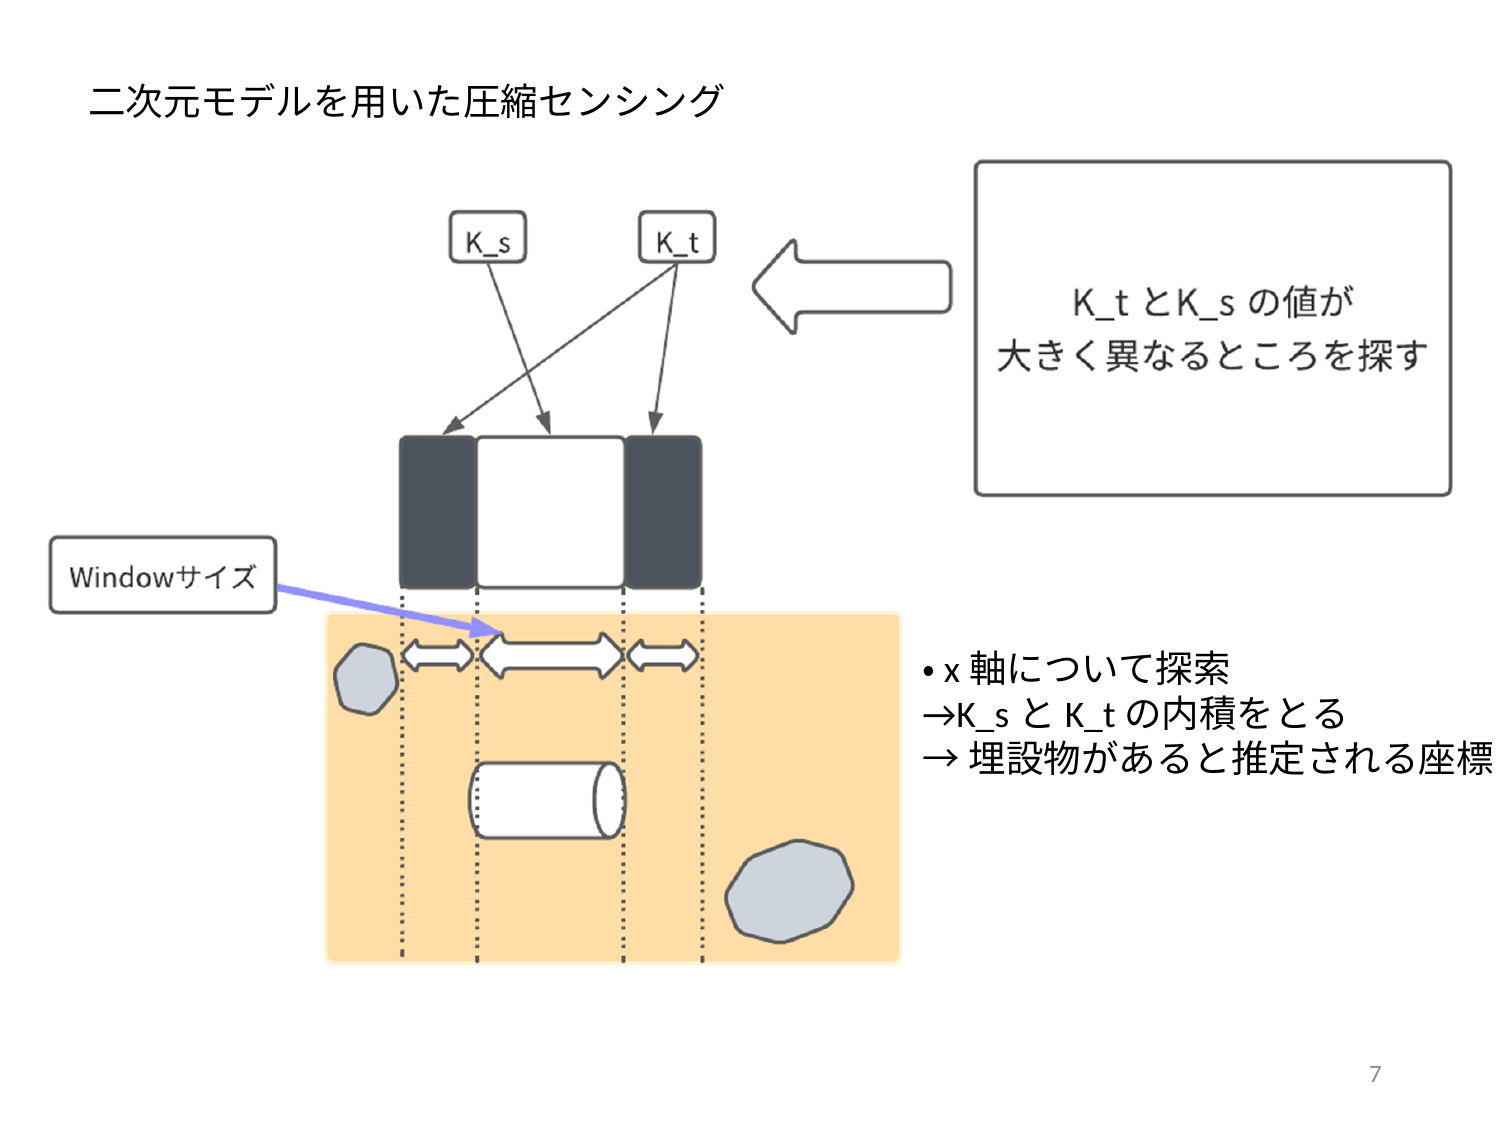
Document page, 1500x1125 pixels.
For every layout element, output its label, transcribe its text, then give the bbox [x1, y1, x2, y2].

text_box 二次元モデルを用いた圧縮センシング [73, 70, 766, 111]
picture [0, 111, 1500, 1014]
slide_number 7 [1059, 1042, 1397, 1103]
